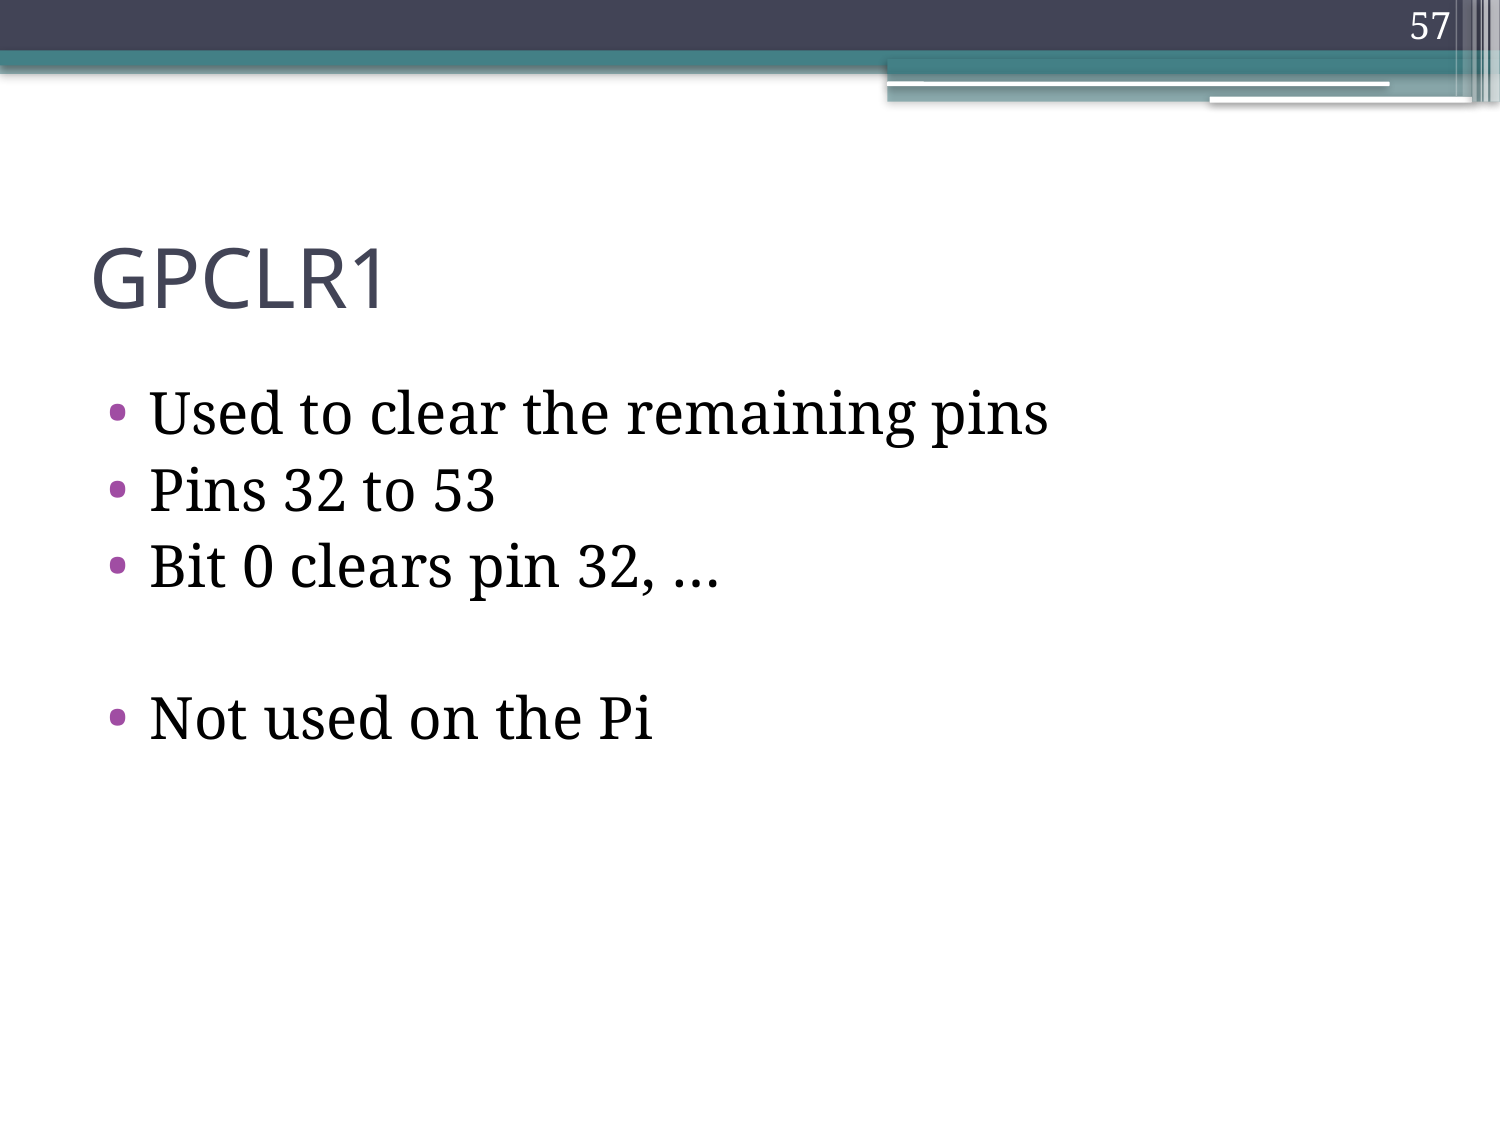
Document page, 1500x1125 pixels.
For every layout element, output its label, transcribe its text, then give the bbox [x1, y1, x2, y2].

title GPCLR1 [75, 187, 1425, 363]
slide_number 57 [1341, 0, 1466, 61]
list Used to clear the remaining pins Pins 32 to 53 Bit 0 clears pin 32, … Not used on the Pi [75, 368, 1425, 1079]
